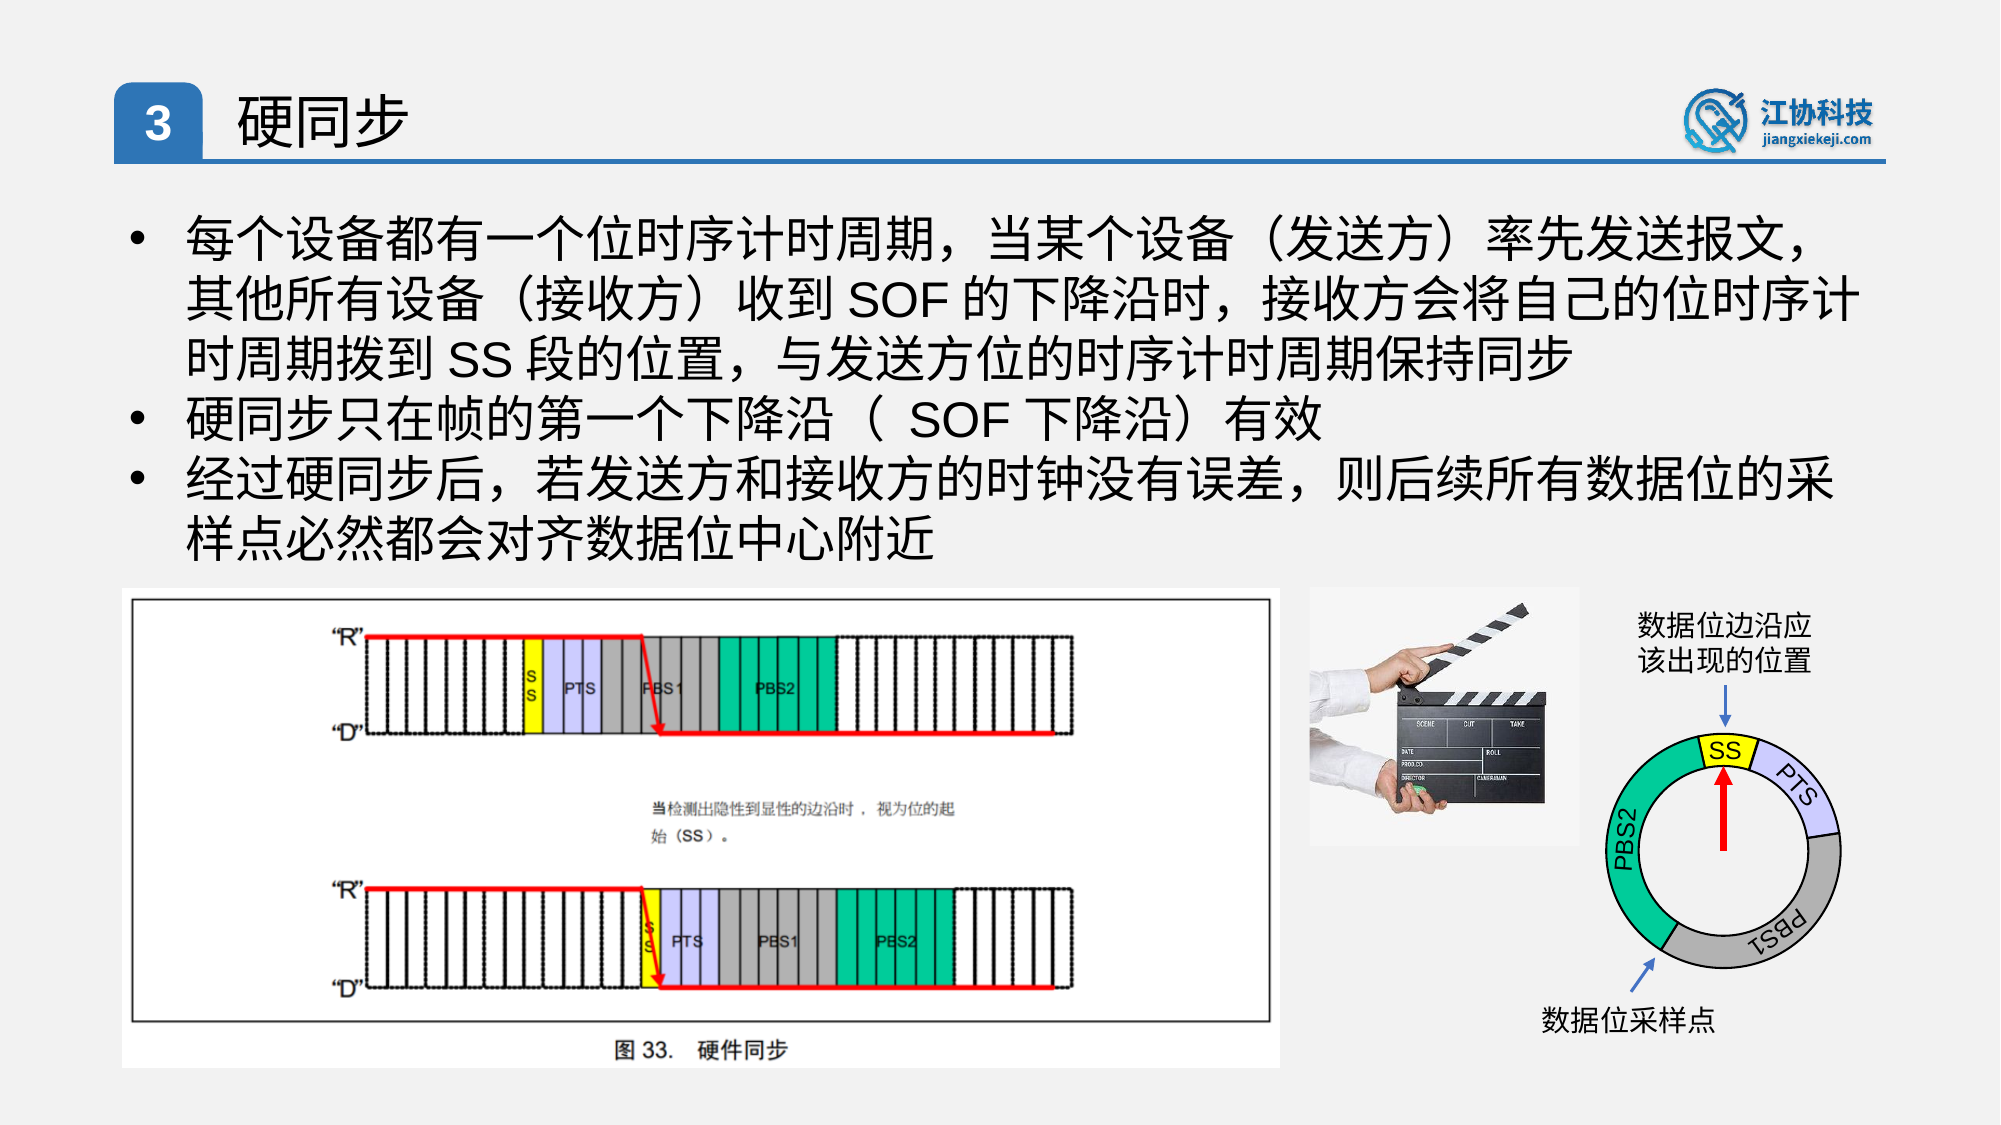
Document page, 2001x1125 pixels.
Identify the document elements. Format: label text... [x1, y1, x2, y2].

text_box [114, 76, 1886, 166]
picture [122, 588, 1280, 1068]
text_box 每个设备都有一个位时序计时周期，当某个设备（发送方）率先发送报文，其他所有设备（接收方）收到SOF的下降沿时，接收方会将自己的位时序计时周期拨到SS段的位置，与发送方位的时序计时周期保持同步 硬同步只在帧的第一个下降沿（ SOF下降沿）有效 经过硬同步后，若发送方和接收方的时钟没有误差，则后续所有数据位的采样点必然都会对齐数据位中心附近 [114, 200, 1886, 575]
picture [1309, 587, 1580, 846]
text_box 数据位边沿应 该出现的位置 [1594, 600, 1856, 685]
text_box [1601, 723, 1841, 968]
text_box 数据位采样点 [1506, 994, 1753, 1045]
